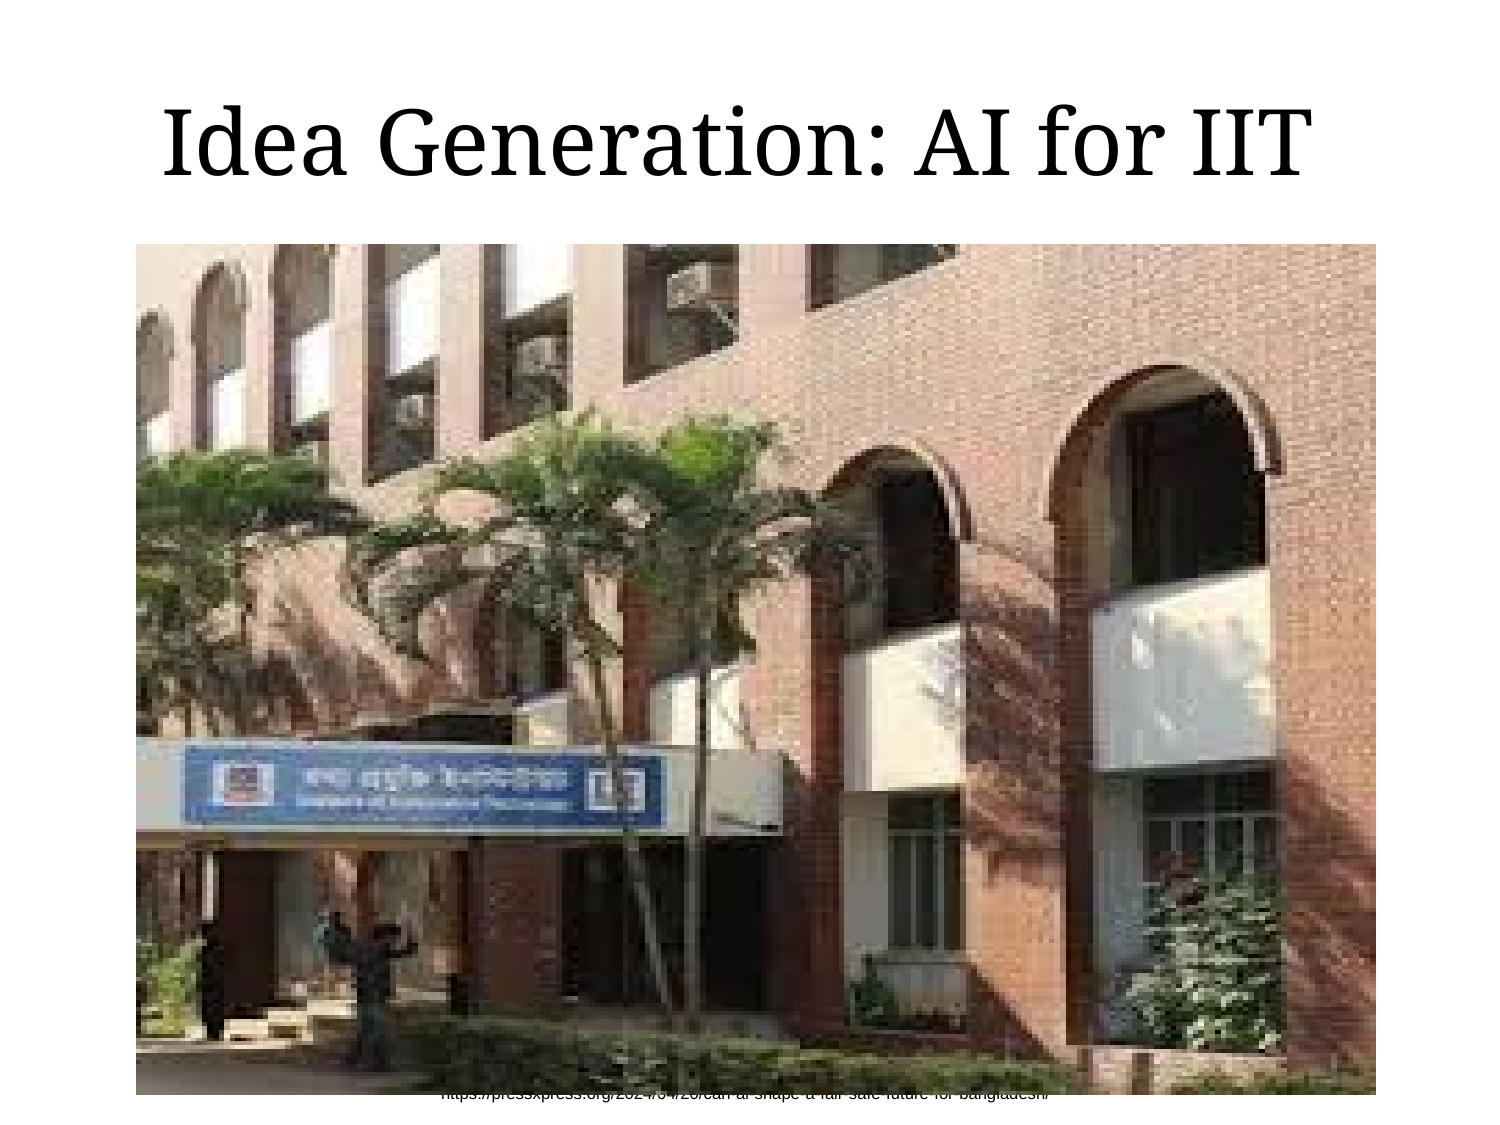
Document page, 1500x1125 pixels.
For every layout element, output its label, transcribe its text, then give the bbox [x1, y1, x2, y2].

picture [136, 244, 1376, 1096]
text_box https://pressxpress.org/2024/04/20/can-ai-shape-a-fair-safe-future-for-bangladesh/ [426, 1102, 1074, 1110]
title Idea Generation: AI for IIT [75, 45, 1425, 233]
